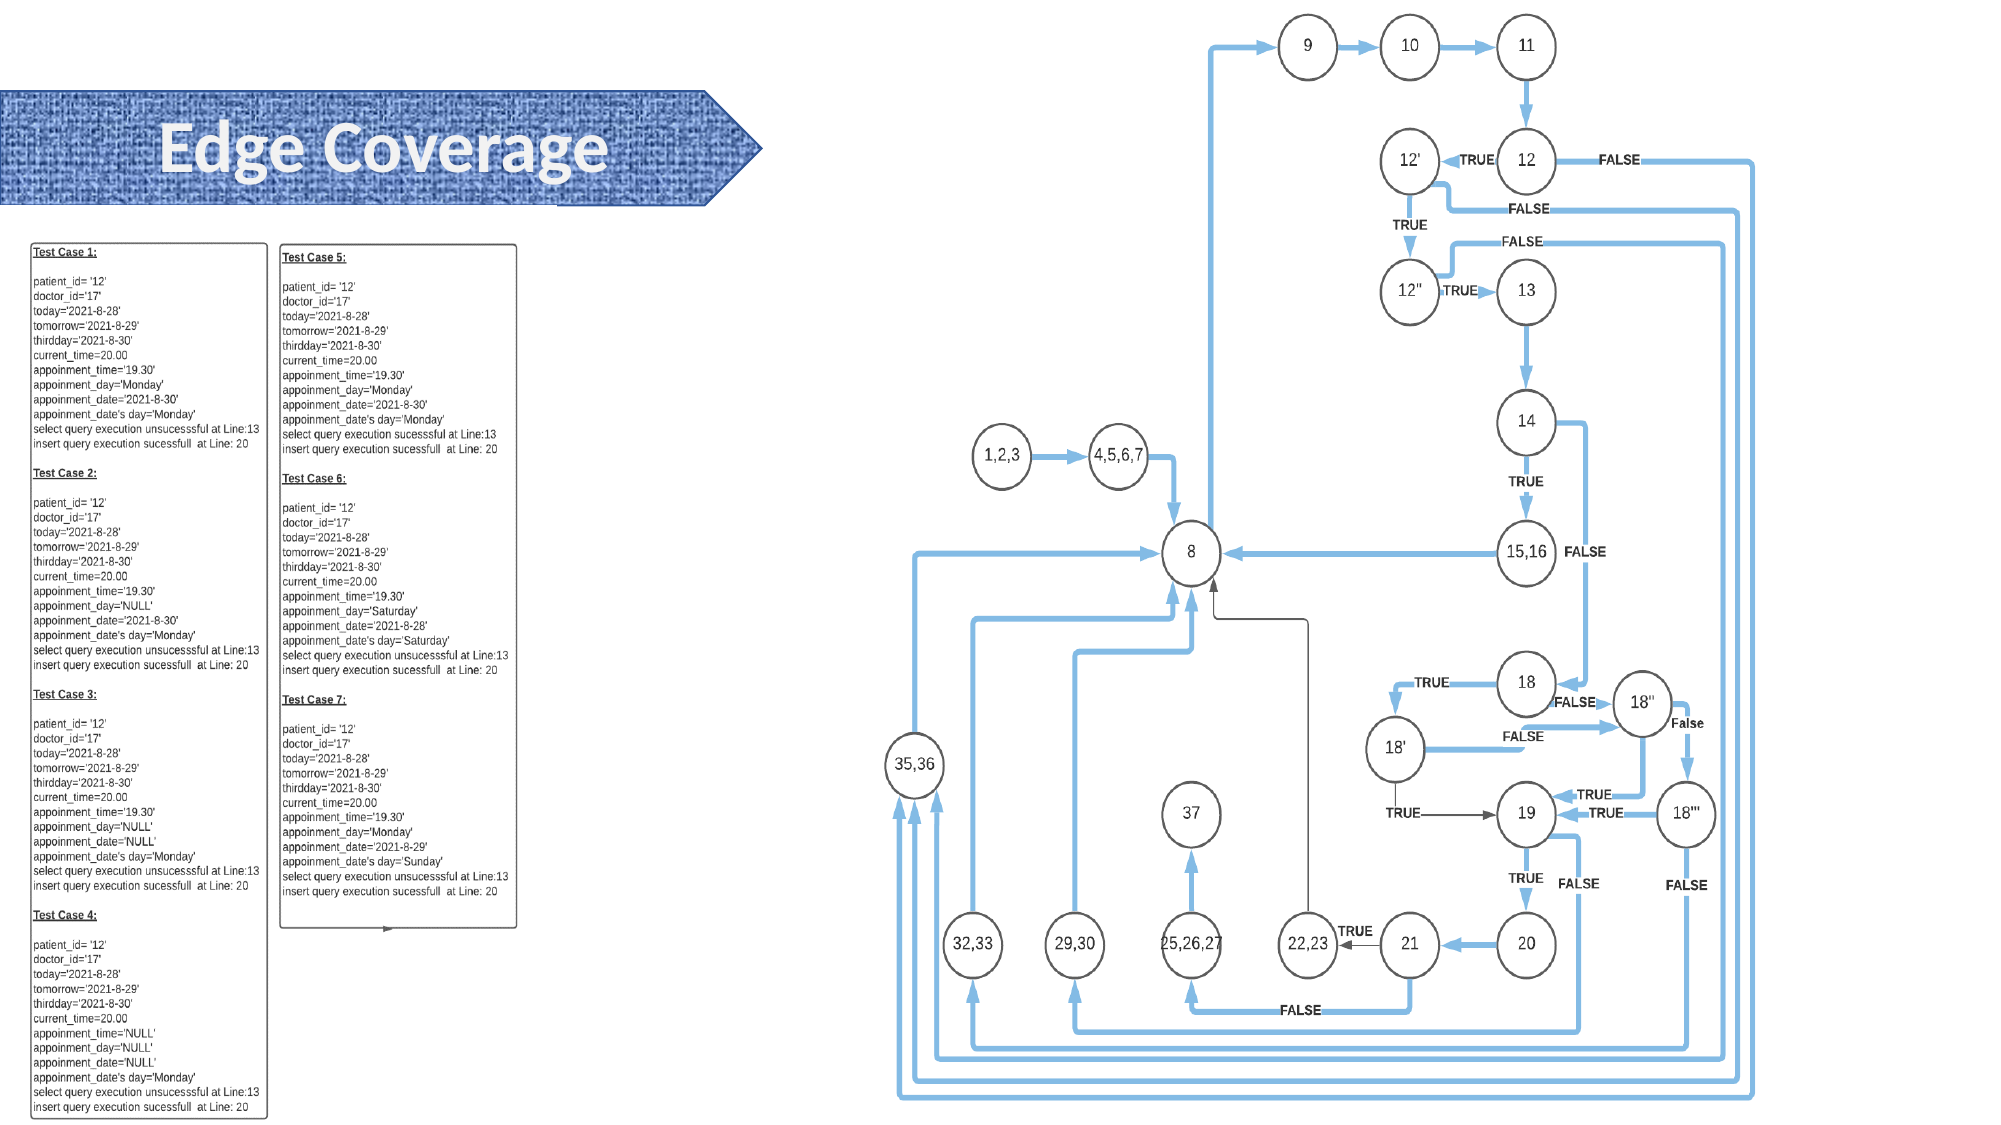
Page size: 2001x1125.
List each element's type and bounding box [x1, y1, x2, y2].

picture [843, 0, 1801, 1125]
text_box [0, 91, 762, 206]
picture [0, 205, 557, 1125]
